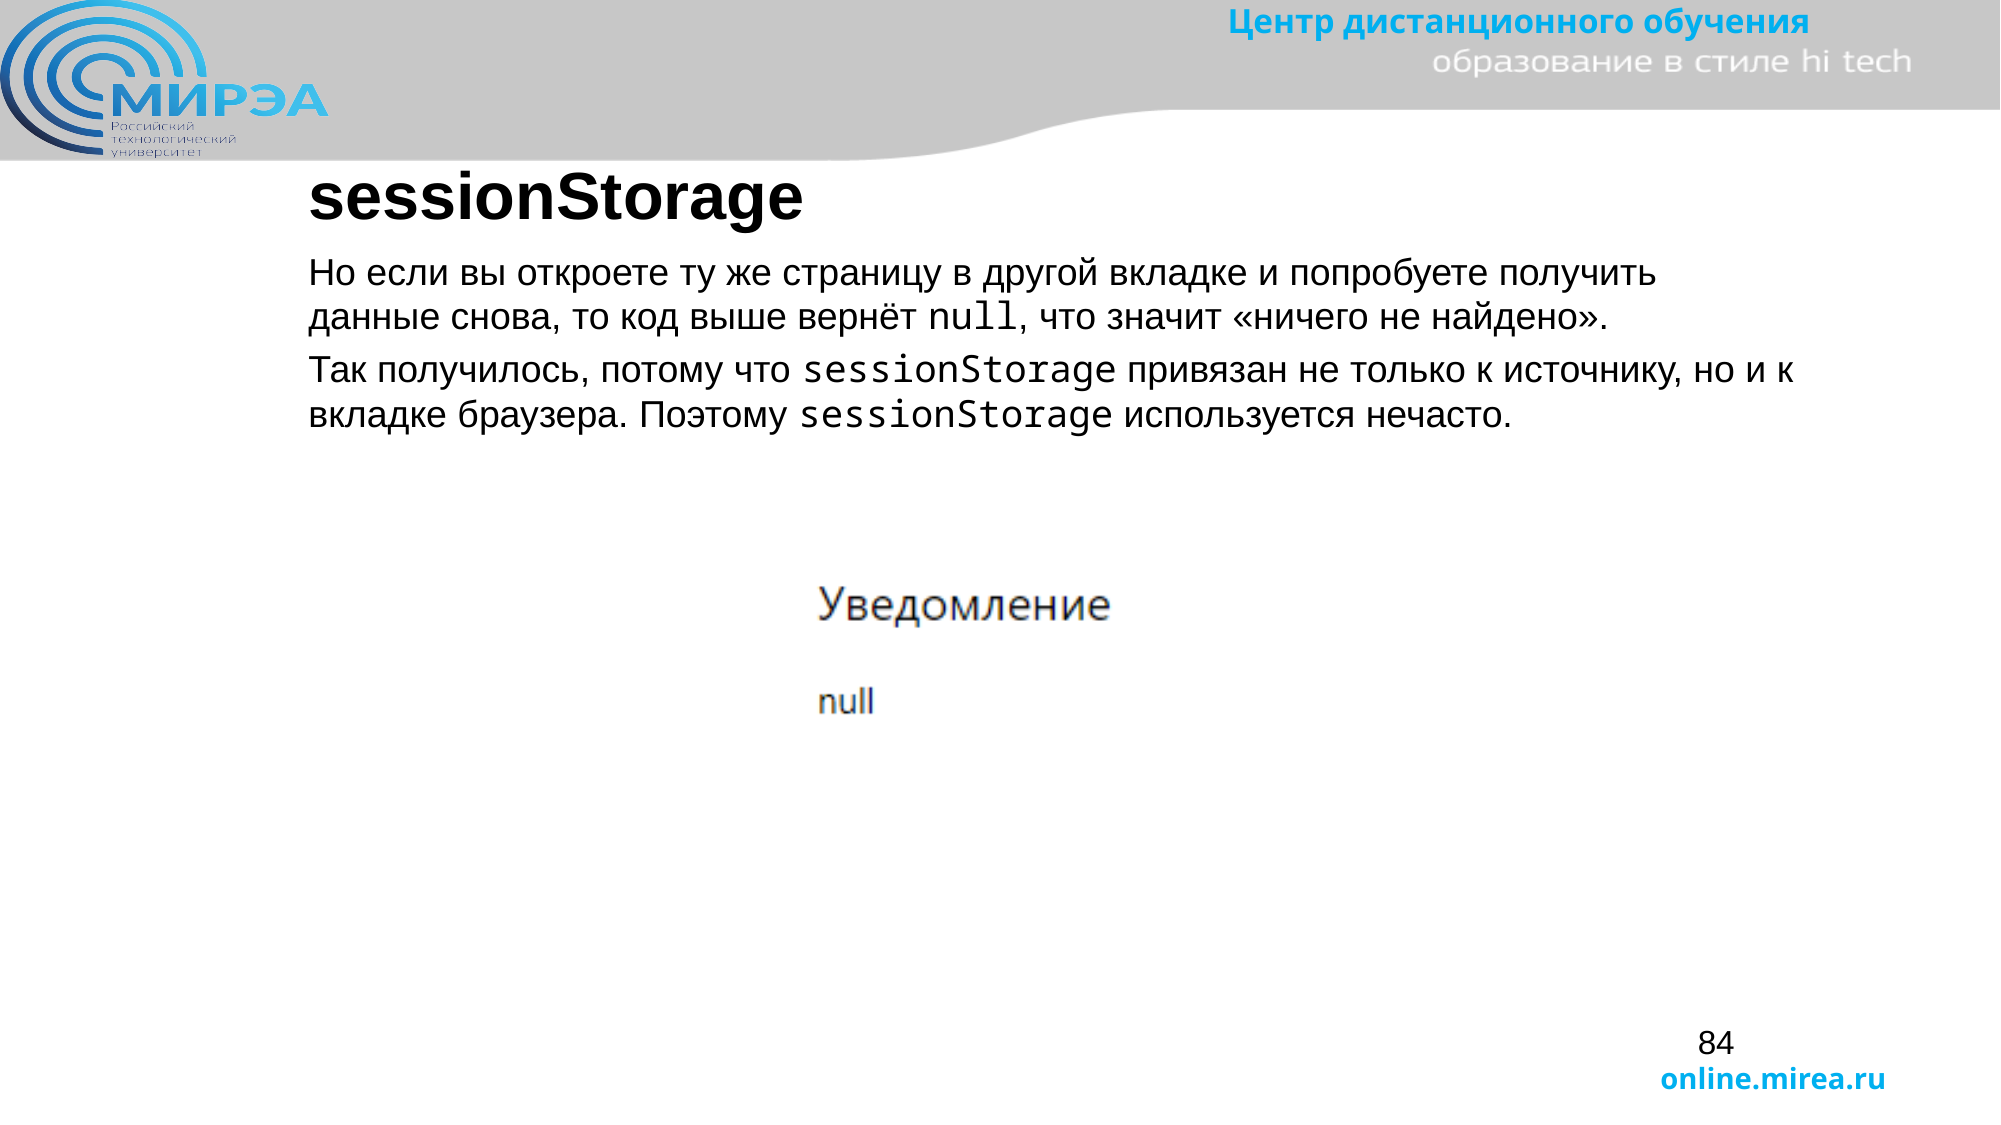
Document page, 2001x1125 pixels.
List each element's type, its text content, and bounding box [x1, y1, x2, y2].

picture [0, 0, 329, 159]
text_box sessionStorage [293, 145, 1794, 240]
text_box 84 [1400, 1013, 1750, 1058]
picture [773, 561, 1123, 743]
text_box Но если вы откроете ту же страницу в другой вкладке и попробуете получить данные снова, то код выше вернёт null, что значит «ничего не найдено». Так получилось, потому что sessionStorage привязан не только к источнику, но и к вкладке браузера. Поэтому sessionStorage используется нечасто. [293, 240, 1813, 463]
